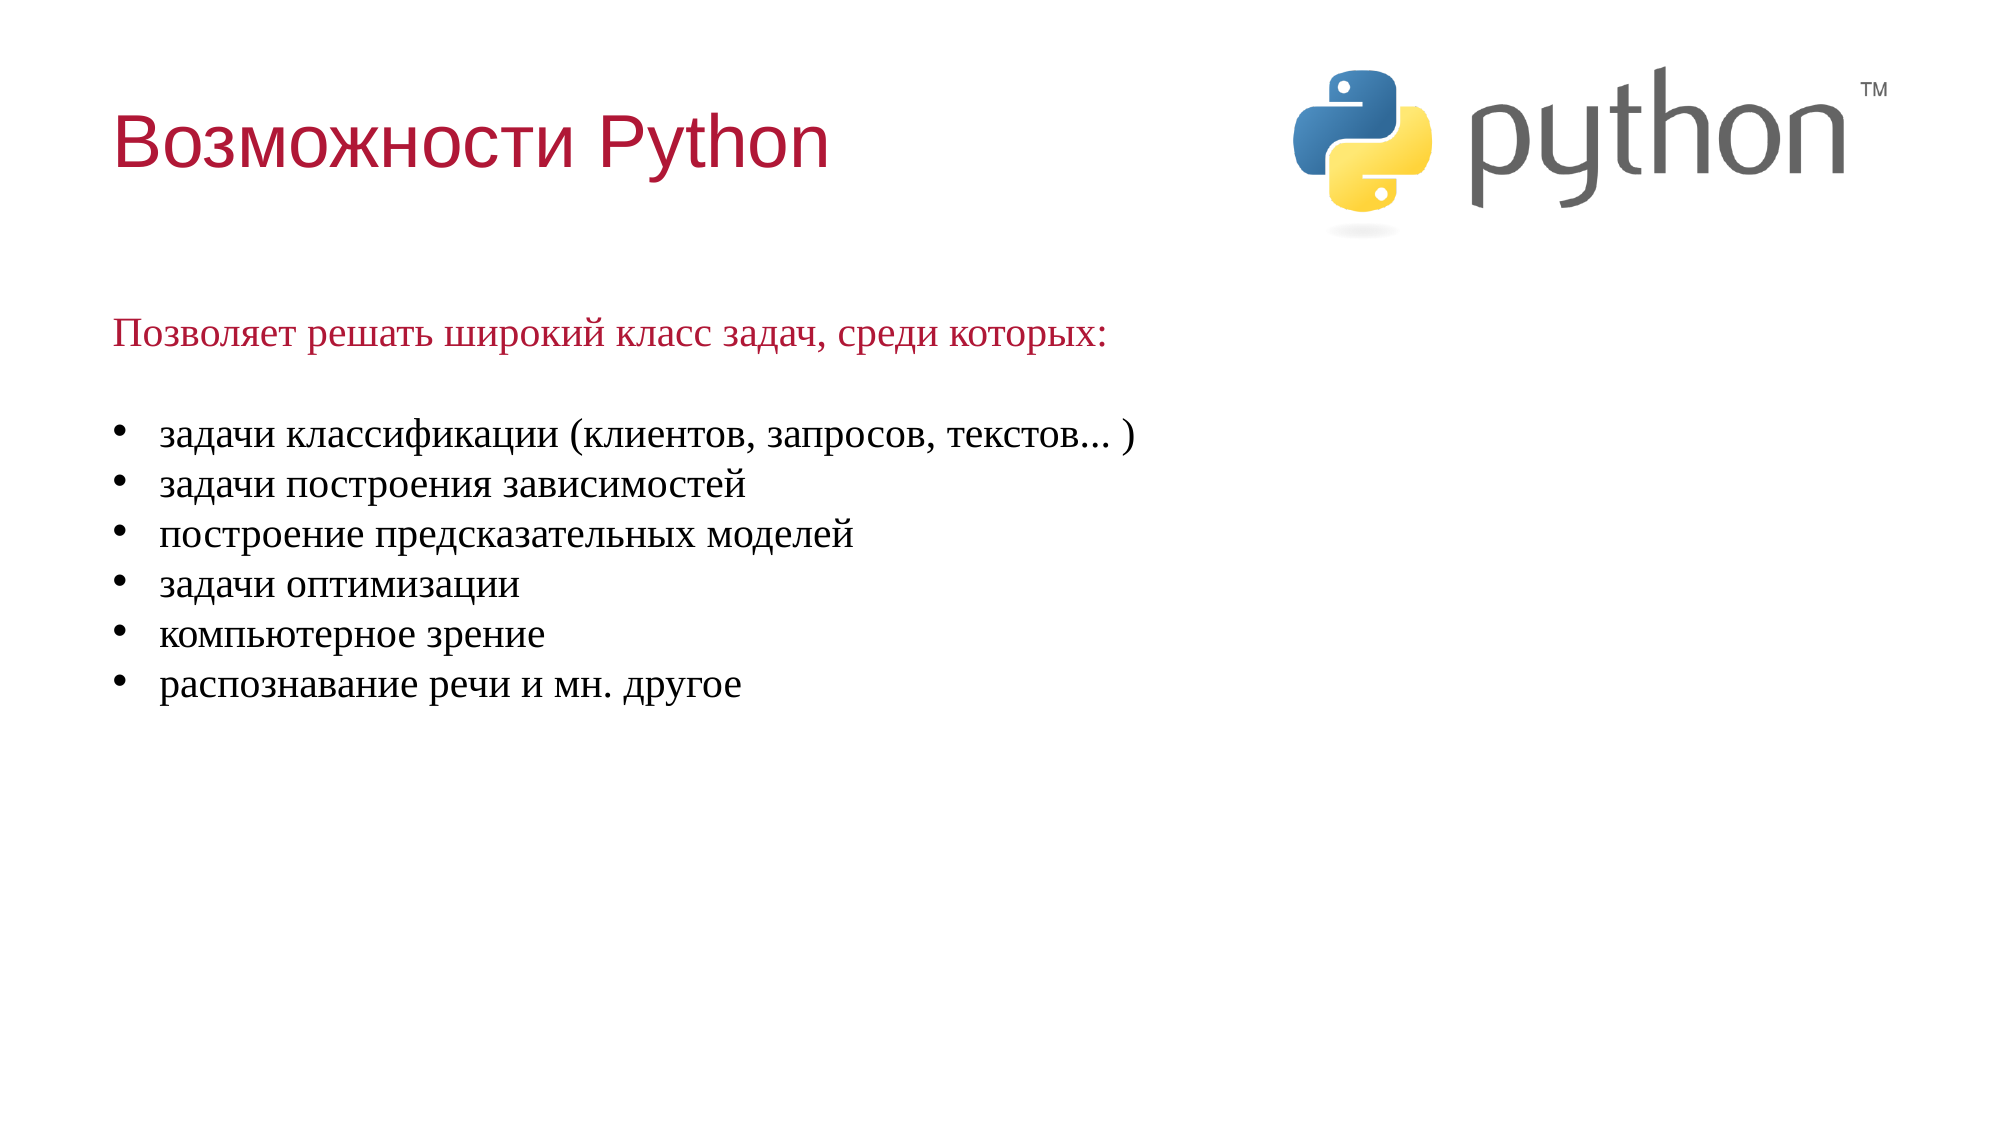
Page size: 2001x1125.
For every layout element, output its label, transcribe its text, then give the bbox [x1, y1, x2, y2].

text_box Позволяет решать широкий класс задач, среди которых: задачи классификации (клиентов, запросов, текстов... ) задачи построения зависимостей построение предсказательных моделей задачи оптимизации компьютерное зрение распознавание речи и мн. другое [97, 297, 1233, 763]
text_box Возможности Python [97, 85, 1003, 190]
picture [1286, 62, 1893, 243]
